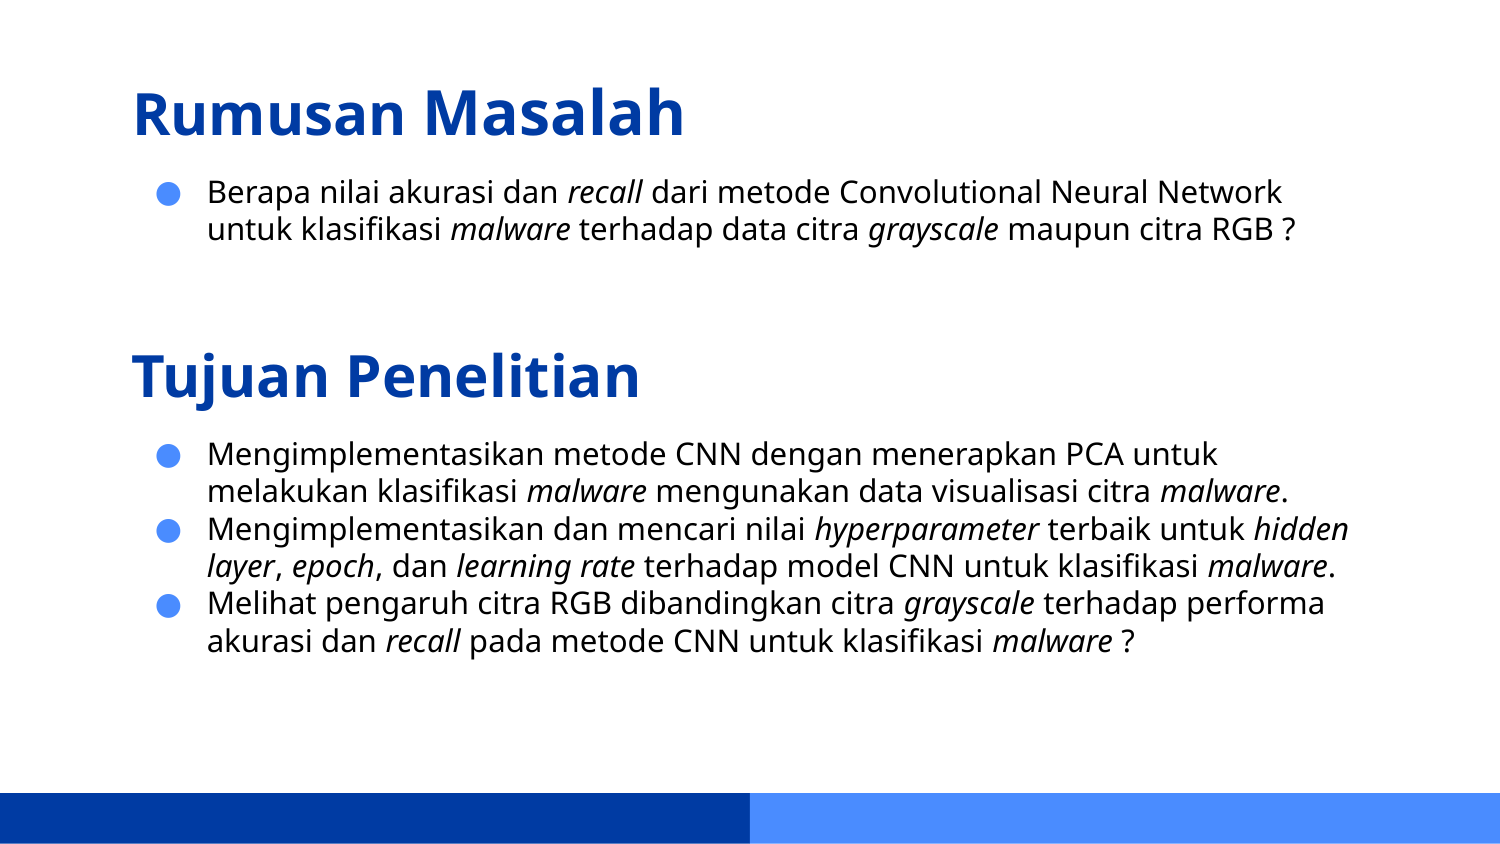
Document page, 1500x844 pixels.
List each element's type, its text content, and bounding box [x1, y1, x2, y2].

text_box Berapa nilai akurasi dan recall dari metode Convolutional Neural Network untuk klasifikasi malware terhadap data citra grayscale maupun citra RGB ? [116, 156, 1383, 319]
text_box Tujuan Penelitian [116, 323, 1383, 418]
text_box Mengimplementasikan metode CNN dengan menerapkan PCA untuk melakukan klasifikasi malware mengunakan data visualisasi citra malware. Mengimplementasikan dan mencari nilai hyperparameter terbaik untuk hidden layer, epoch, dan learning rate terhadap model CNN untuk klasifikasi malware. Melihat pengaruh citra RGB dibandingkan citra grayscale terhadap performa akurasi dan recall pada metode CNN untuk klasifikasi malware ? [116, 418, 1401, 763]
title Rumusan Masalah [116, 63, 1383, 156]
